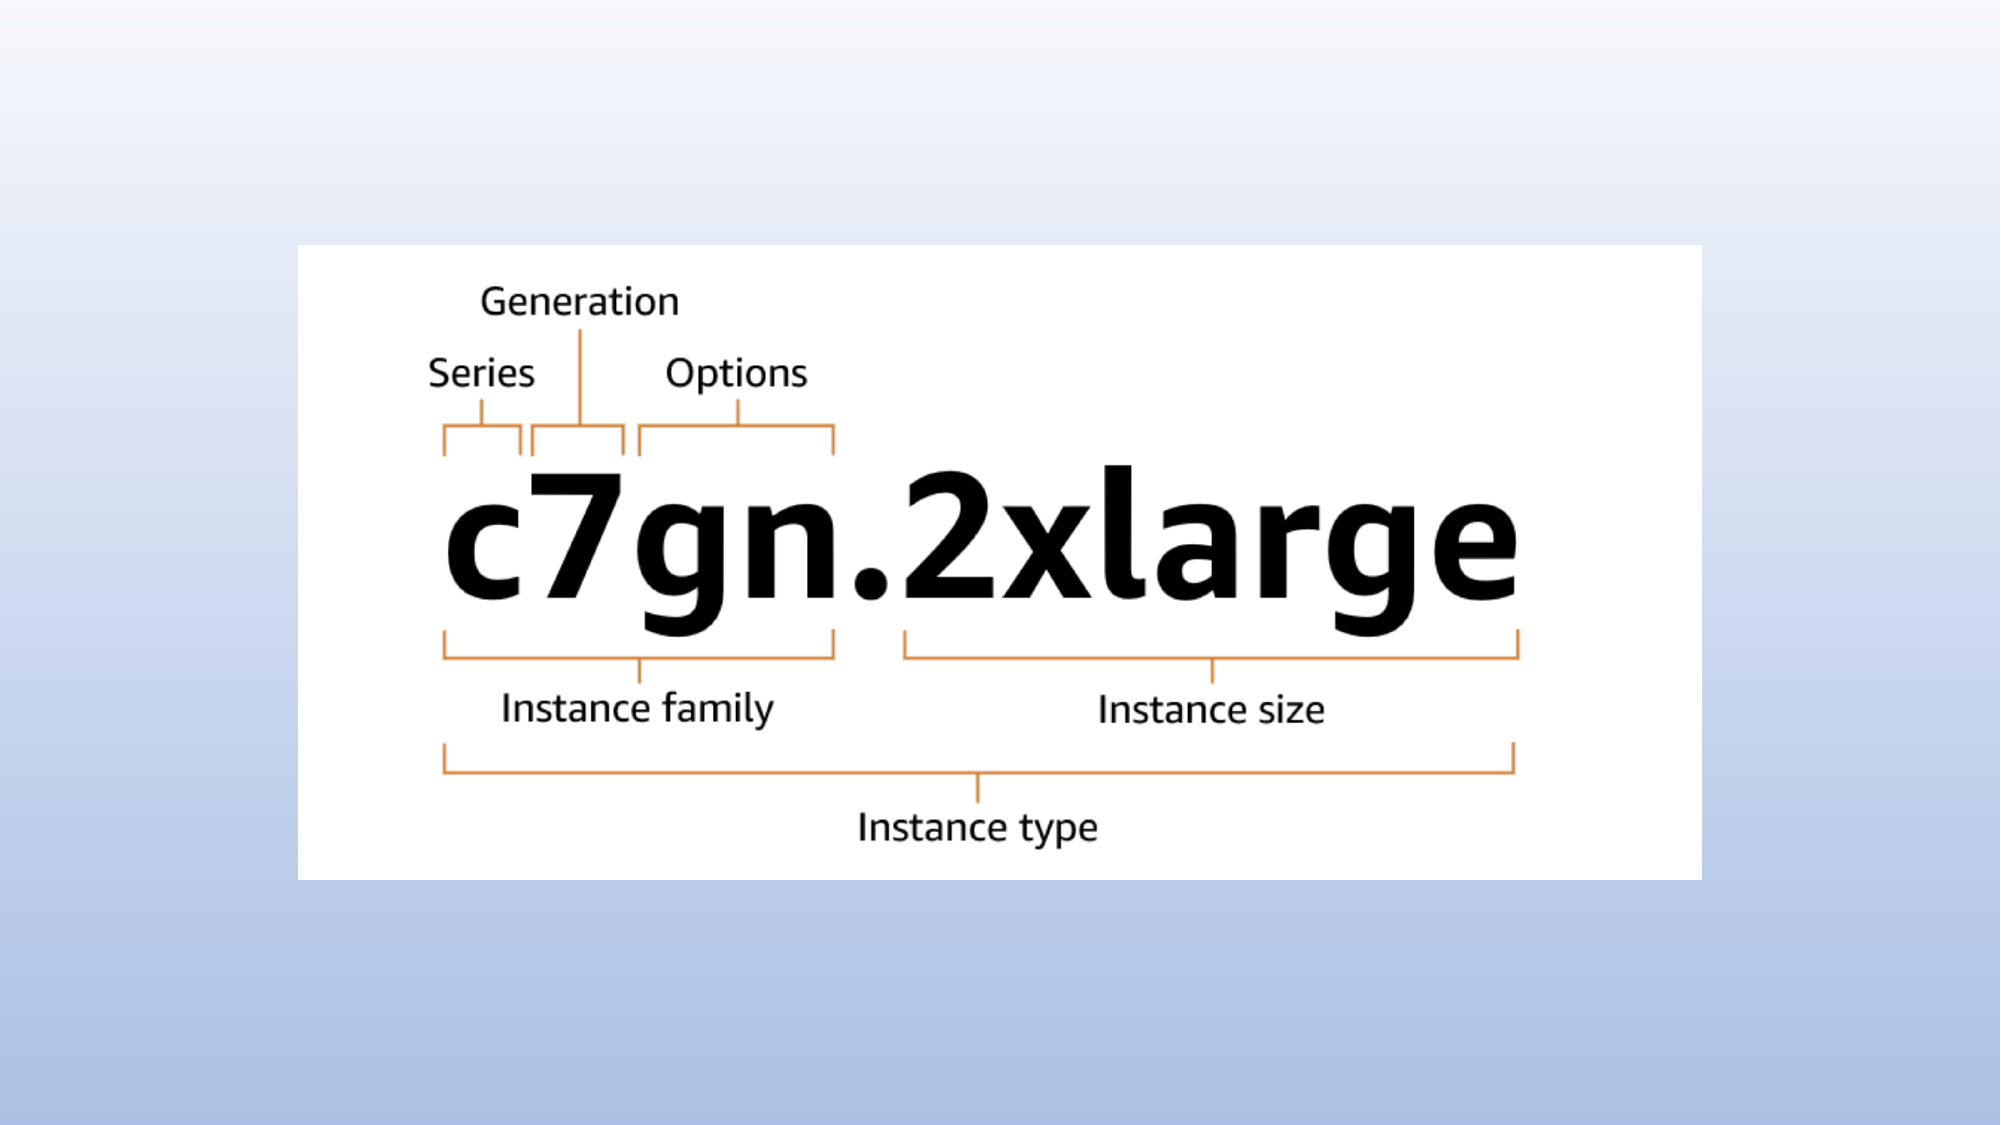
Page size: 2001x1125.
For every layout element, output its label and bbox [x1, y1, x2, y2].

picture [298, 245, 1702, 880]
